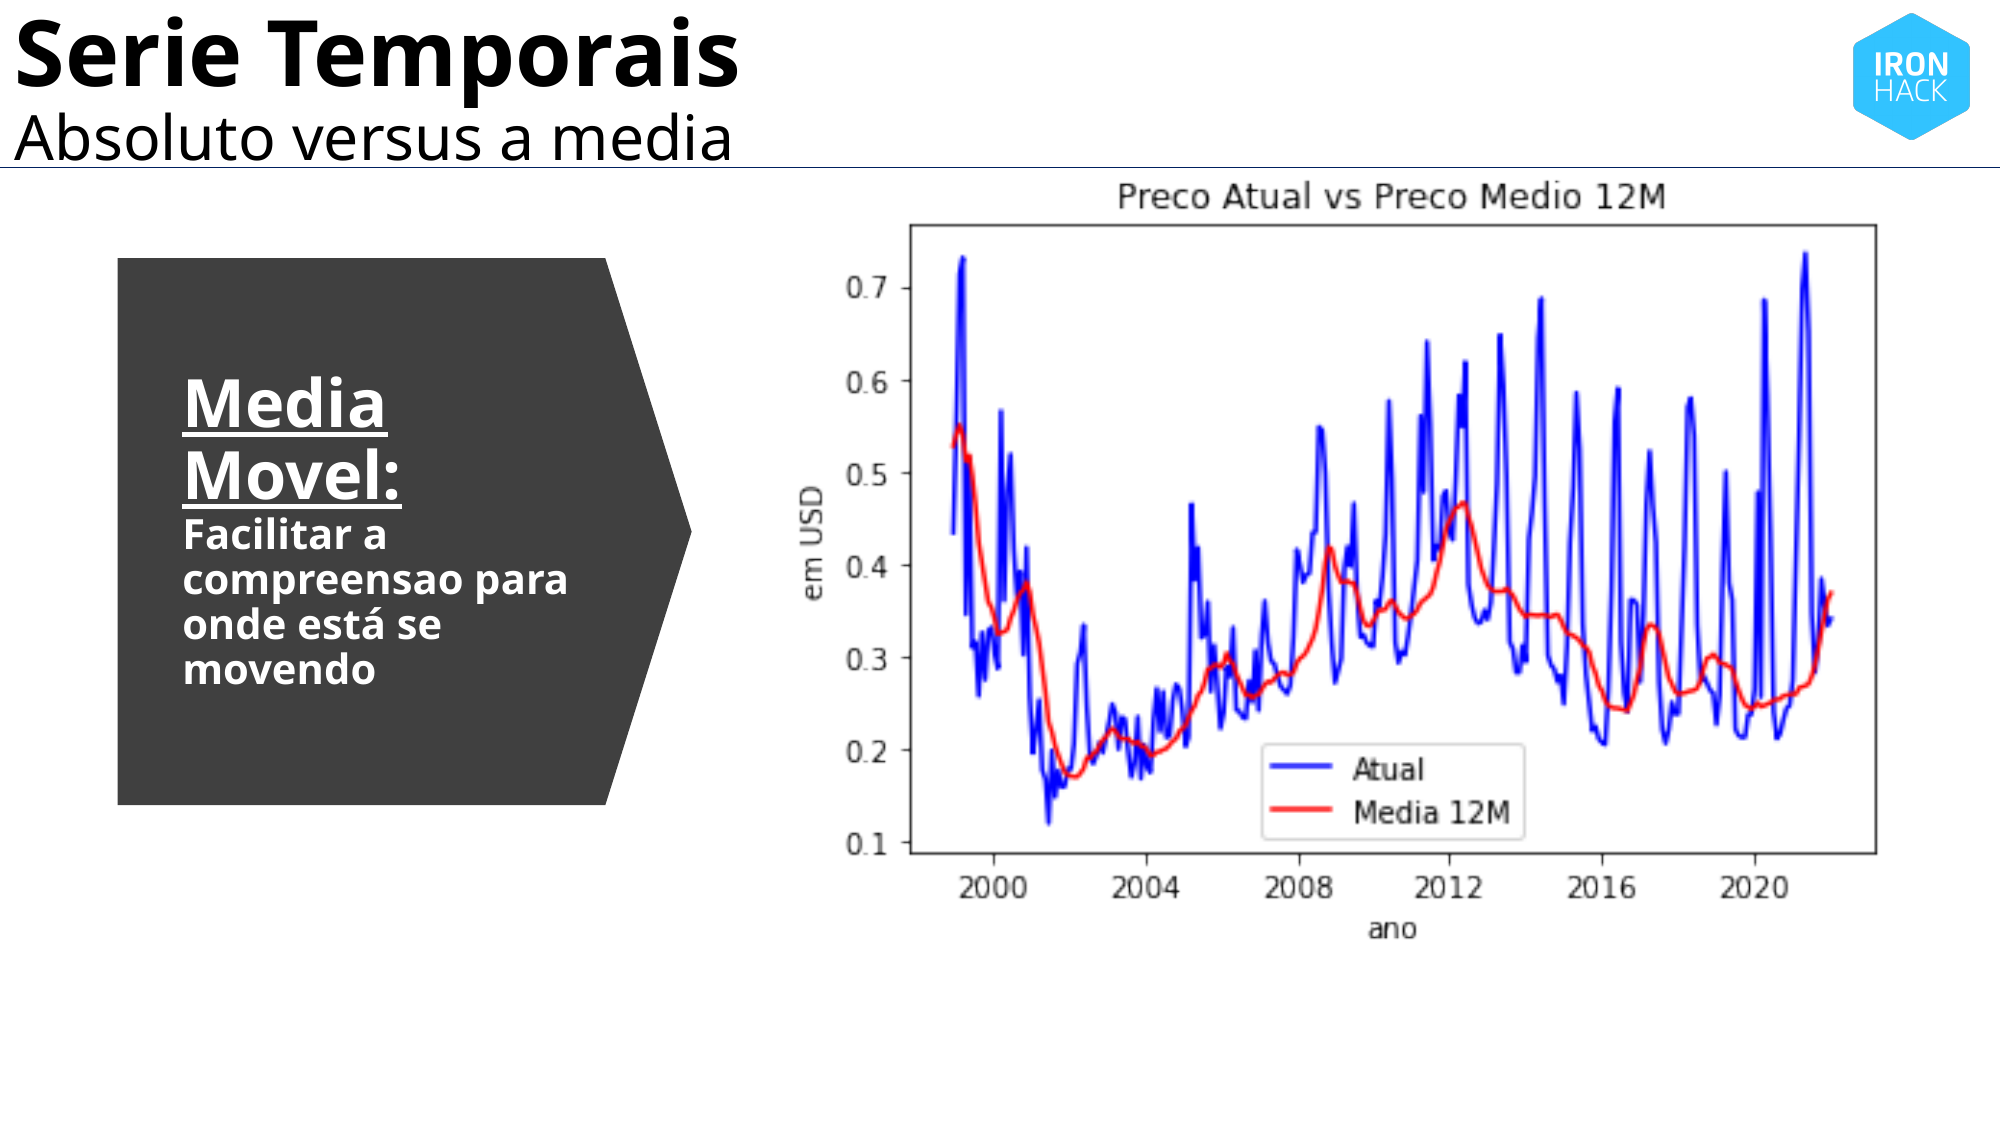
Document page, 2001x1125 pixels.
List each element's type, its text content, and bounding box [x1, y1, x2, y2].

picture [1863, 0, 1986, 154]
text_box Serie Temporais Absoluto versus a media [0, 0, 1863, 168]
title Media Movel: Facilitar a compreensao para onde está se movendo [167, 322, 599, 741]
picture [783, 161, 1896, 963]
text_box [116, 257, 693, 807]
